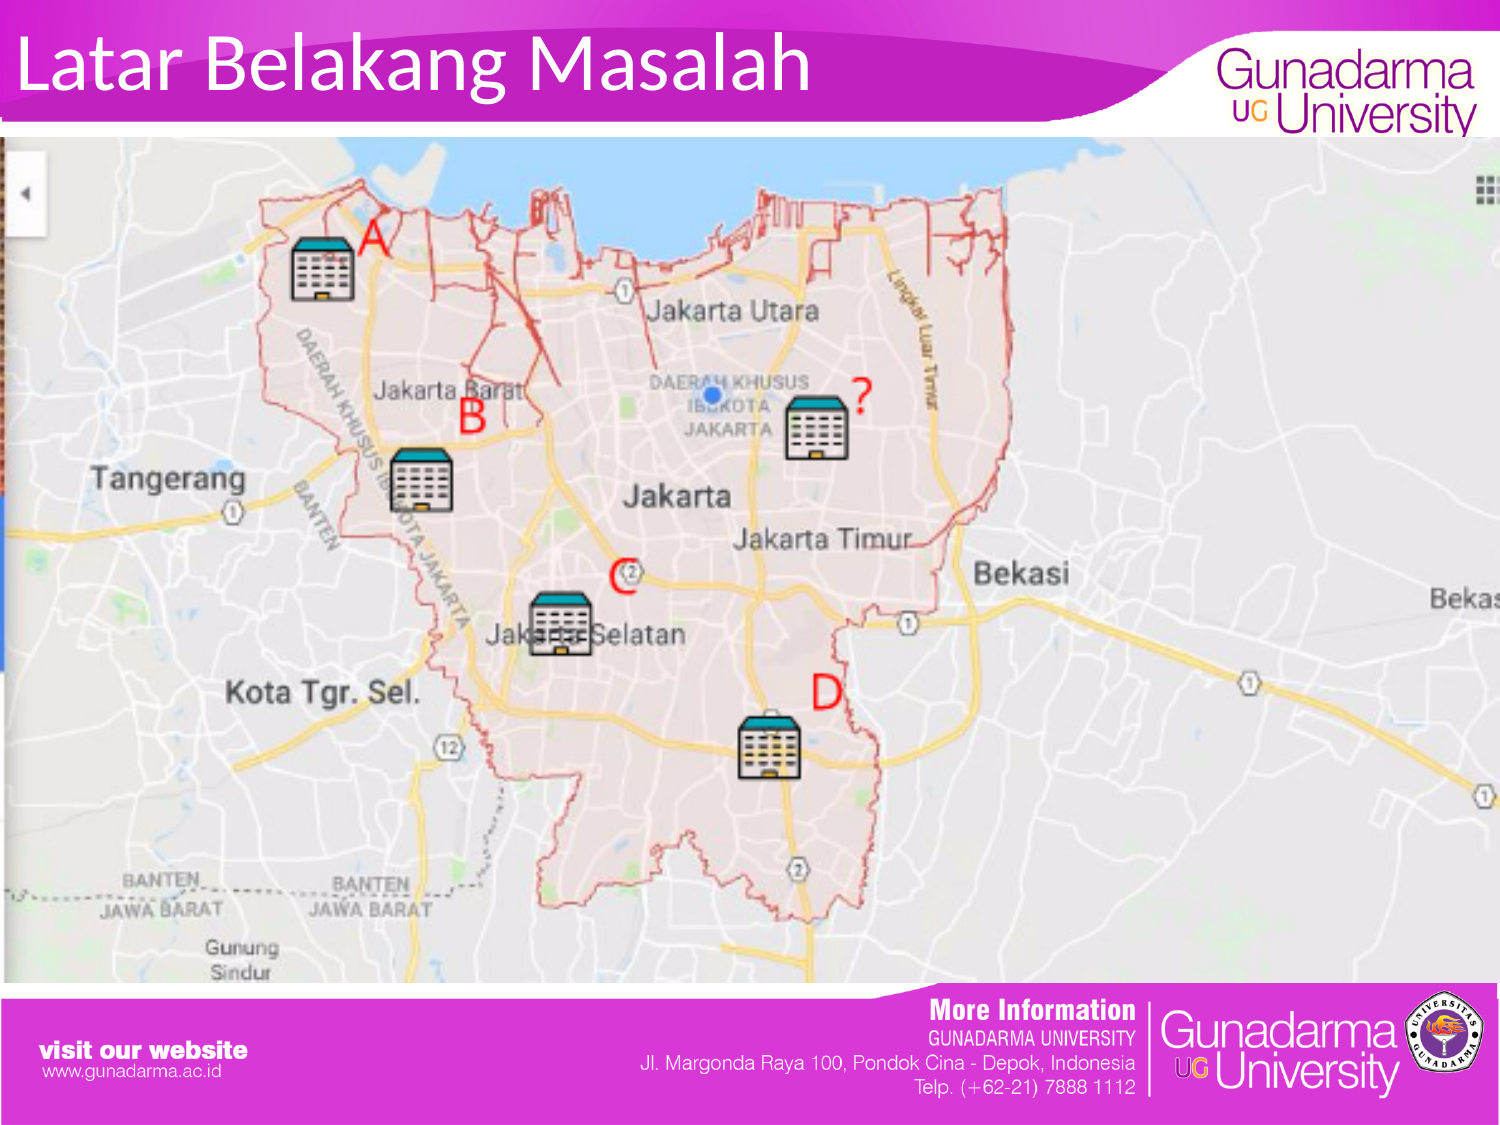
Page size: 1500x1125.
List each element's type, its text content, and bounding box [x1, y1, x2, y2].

picture [1113, 0, 1500, 137]
title Latar Belakang Masalah [0, 0, 1113, 135]
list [0, 137, 1500, 984]
picture [0, 984, 1500, 1125]
